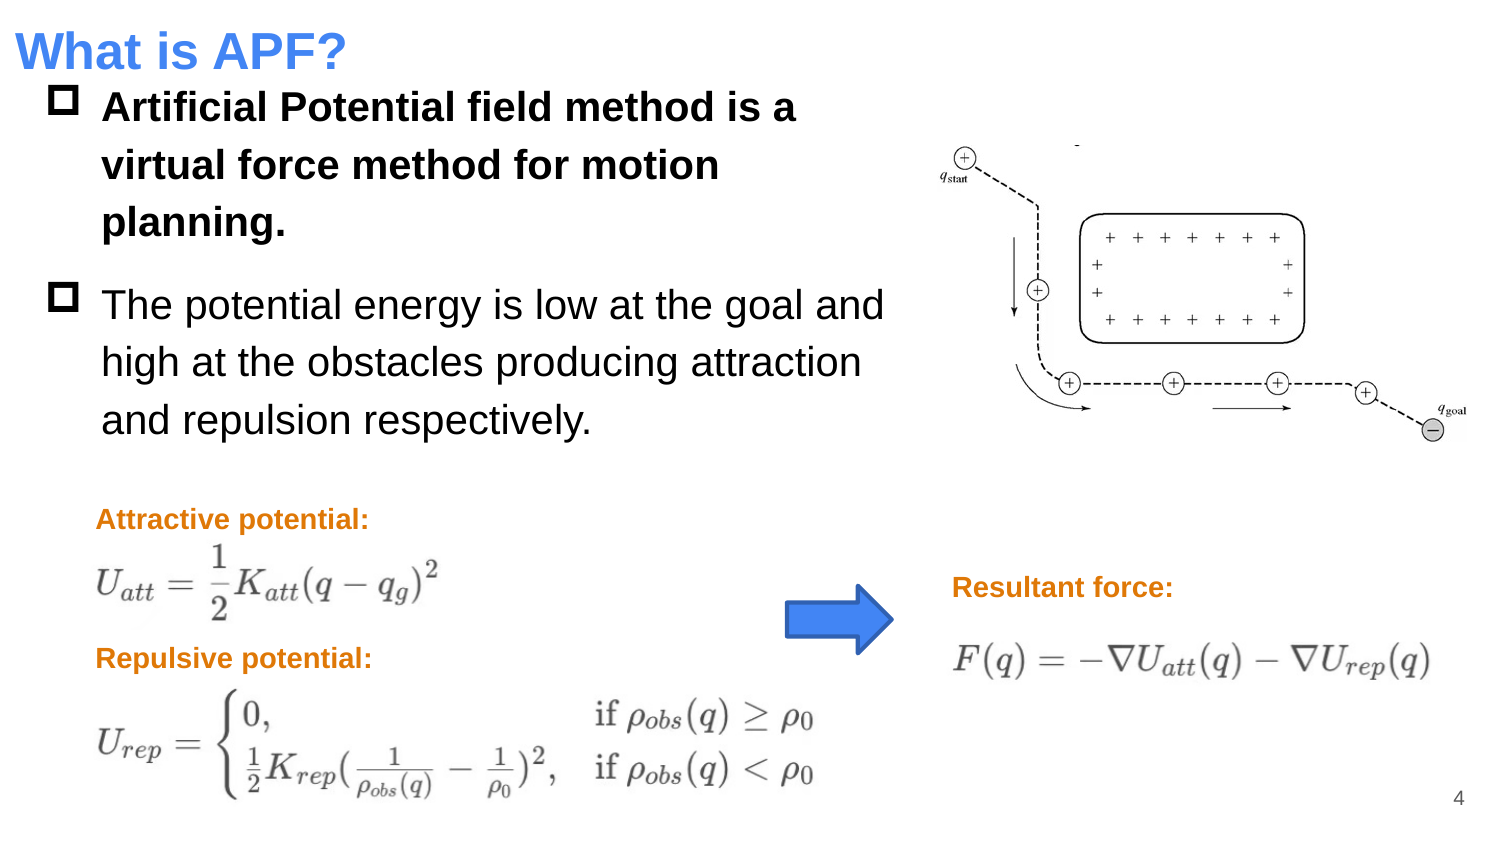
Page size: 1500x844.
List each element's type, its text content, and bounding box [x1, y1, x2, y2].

picture [928, 611, 1440, 703]
text_box Attractive potential: [80, 492, 517, 543]
text_box Artificial Potential field method is a virtual force method for motion planning. The potential energy is low at the goal and high at the obstacles producing attraction and repulsion respectively. [29, 57, 928, 541]
picture [928, 145, 1468, 448]
text_box [786, 585, 892, 654]
picture [88, 538, 452, 630]
slide_number 4 [1389, 764, 1480, 830]
picture [88, 684, 826, 807]
text_box What is APF? [0, 2, 404, 95]
text_box Repulsive potential: [80, 631, 517, 682]
text_box Resultant force: [936, 561, 1374, 609]
